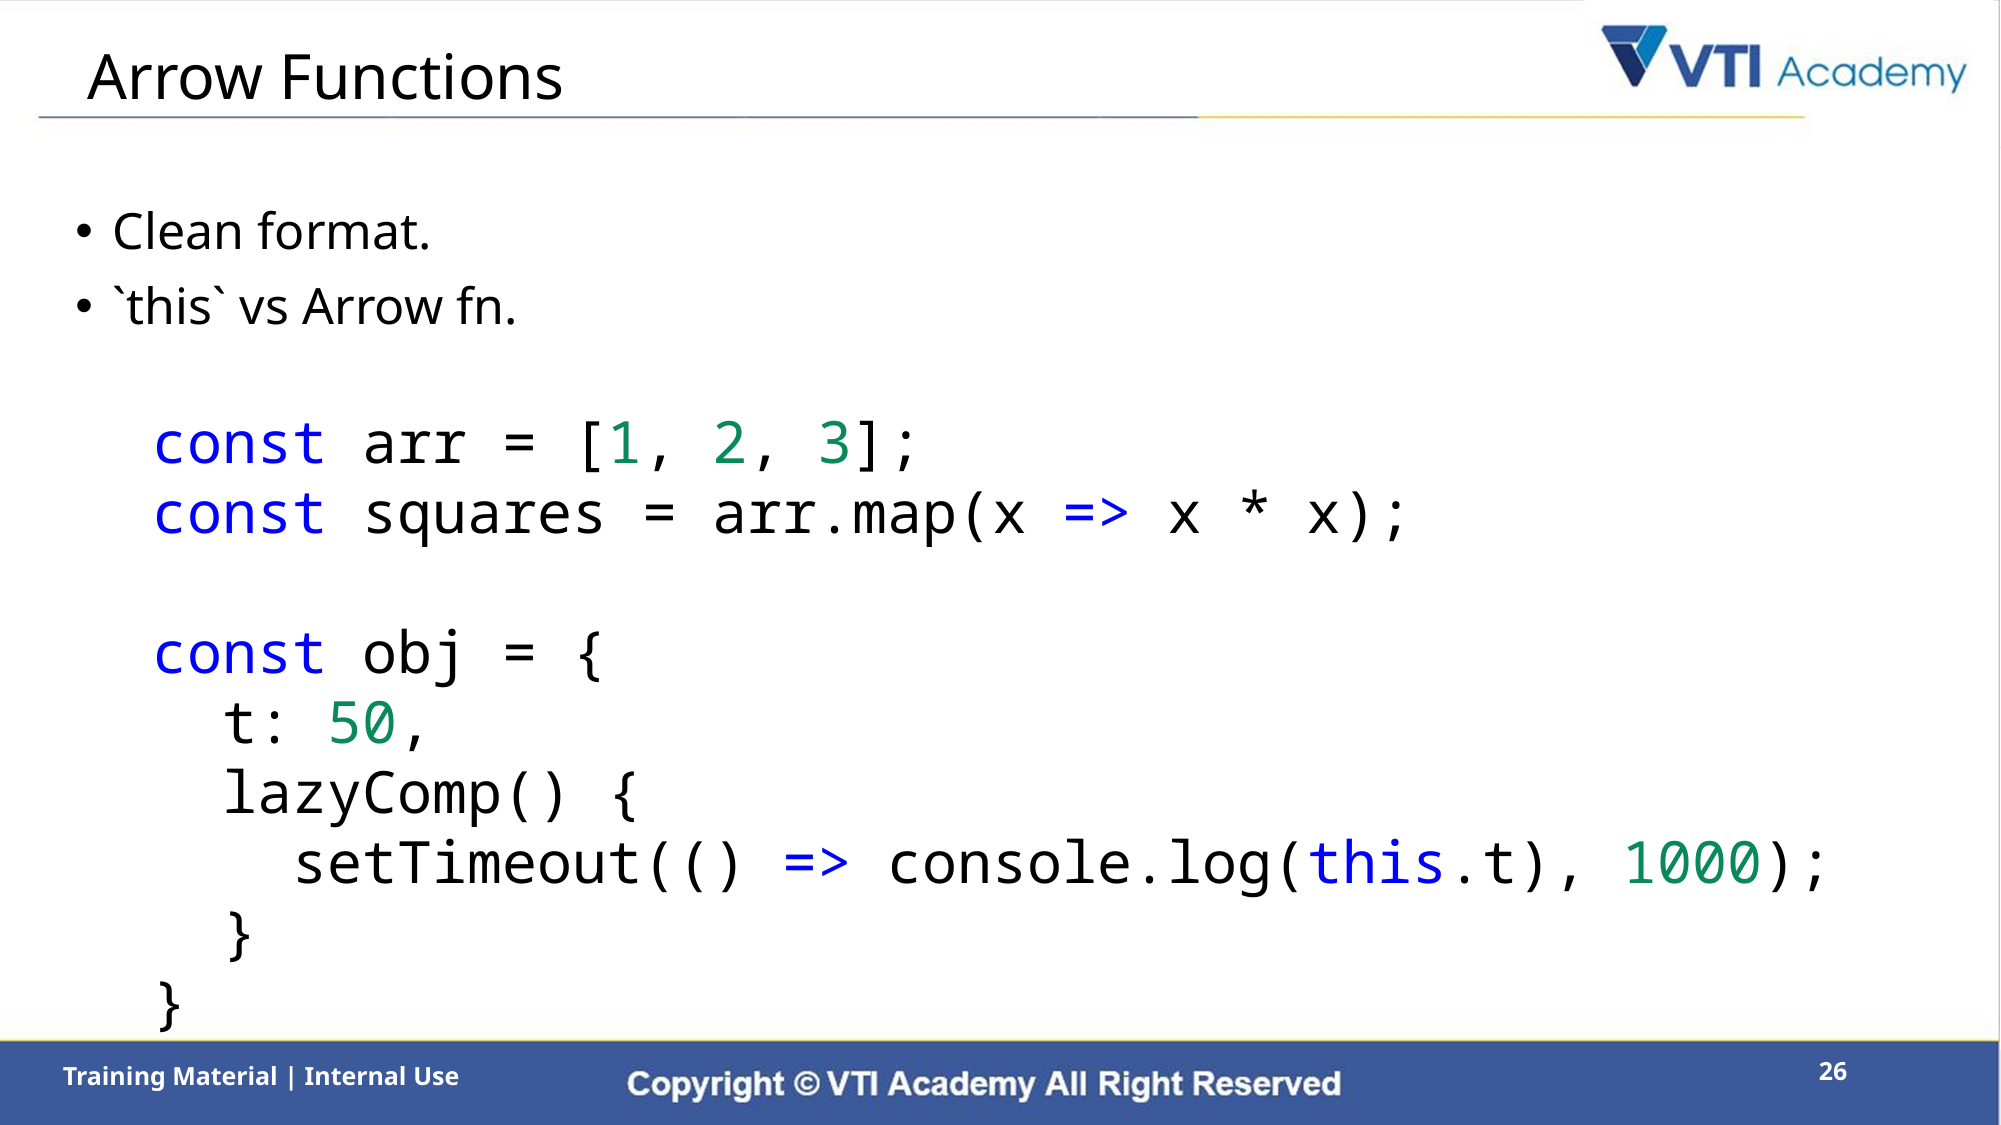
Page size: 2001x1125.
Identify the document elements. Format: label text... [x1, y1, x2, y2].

slide_number 26 [1412, 1042, 1863, 1103]
title Arrow Functions [72, 22, 1413, 121]
text_box const arr = [1, 2, 3]; const squares = arr.map(x => x * x); const obj = { t: 50, lazyComp() { setTimeout(() => console.log(this.t), 1000); } } [137, 397, 1892, 1113]
footer Training Material | Internal Use [0, 1045, 523, 1106]
picture [0, 0, 2001, 1125]
list Clean format. `this` vs Arrow fn. [60, 198, 1863, 1043]
